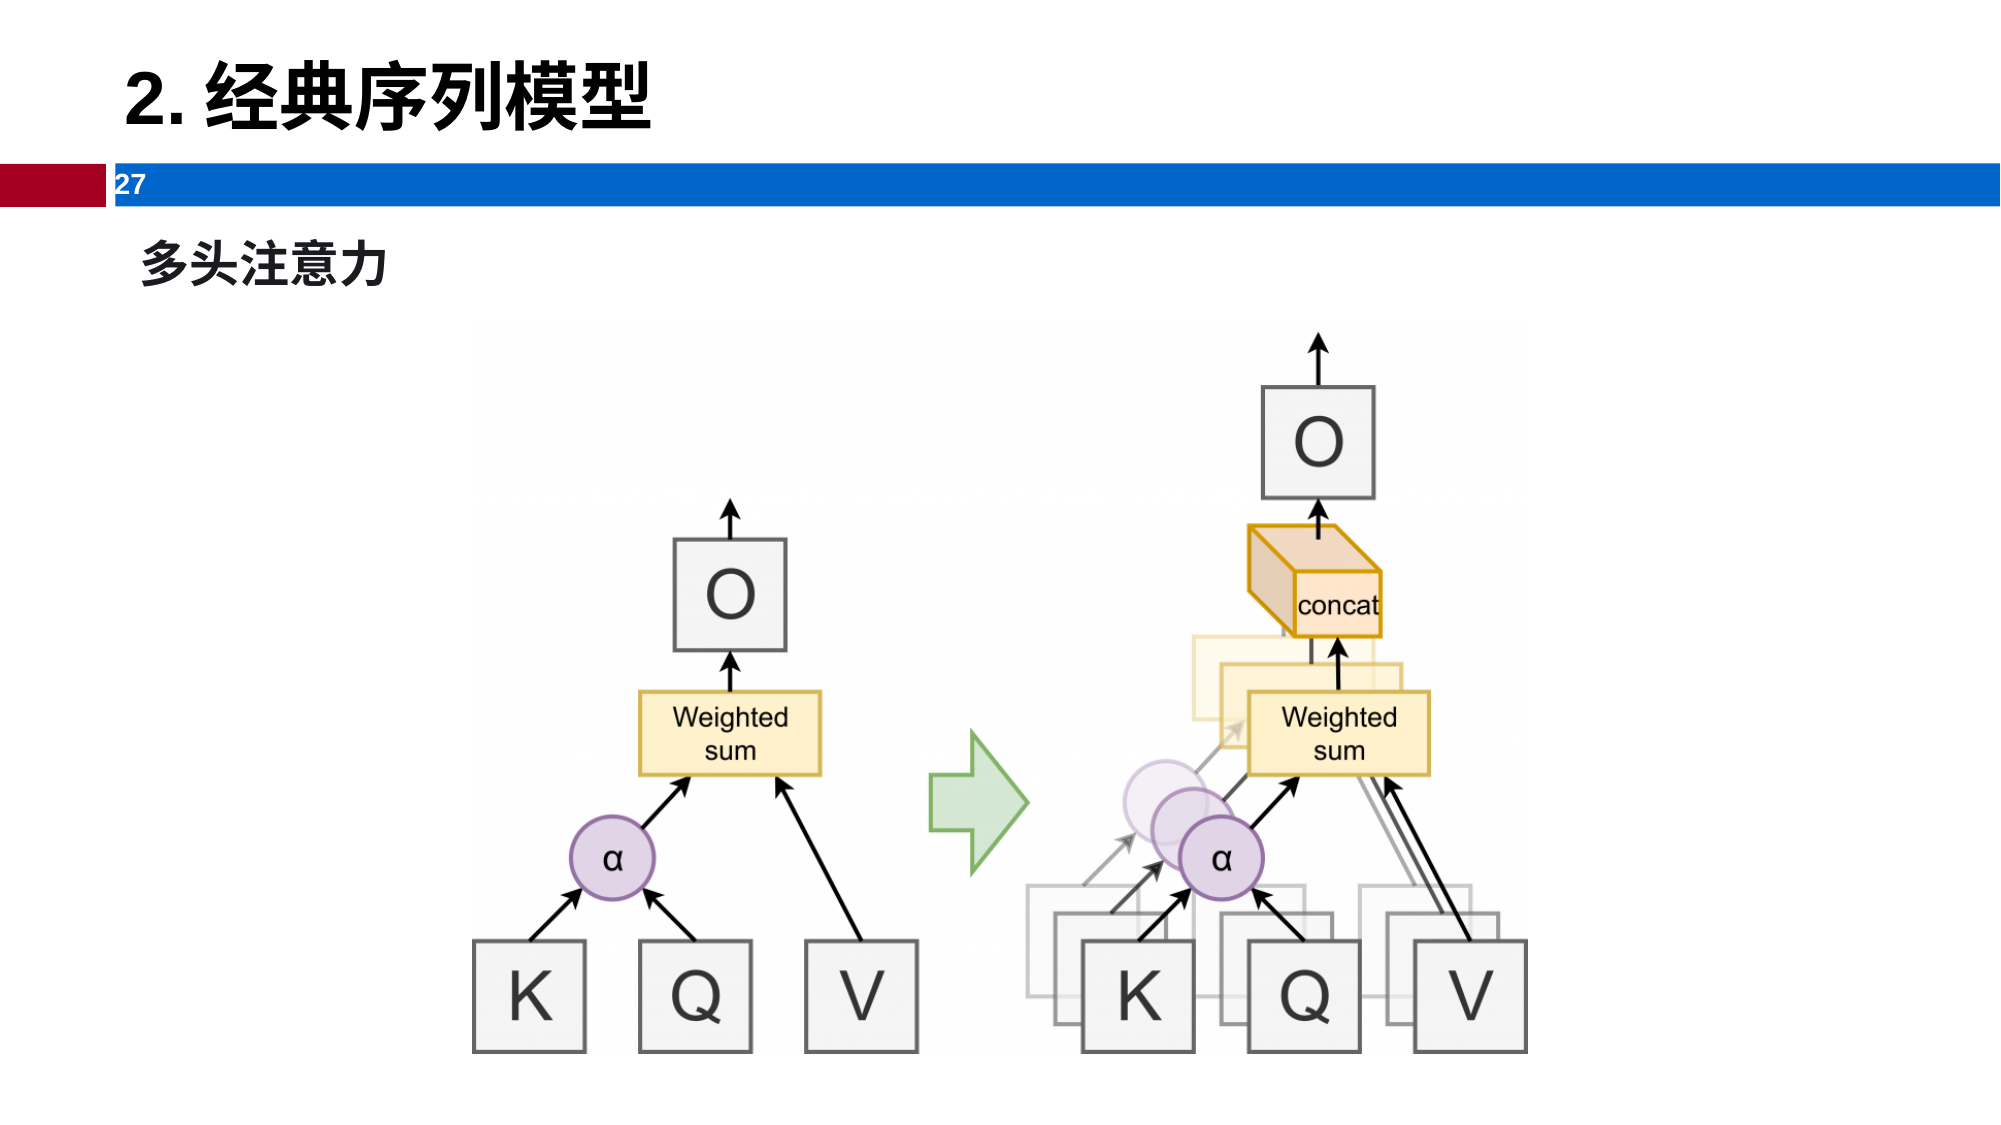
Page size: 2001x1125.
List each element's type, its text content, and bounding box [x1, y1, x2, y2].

title 2.经典序列模型 [109, 38, 2000, 150]
text_box 多头注意力 [124, 224, 745, 300]
picture [472, 320, 1528, 1054]
